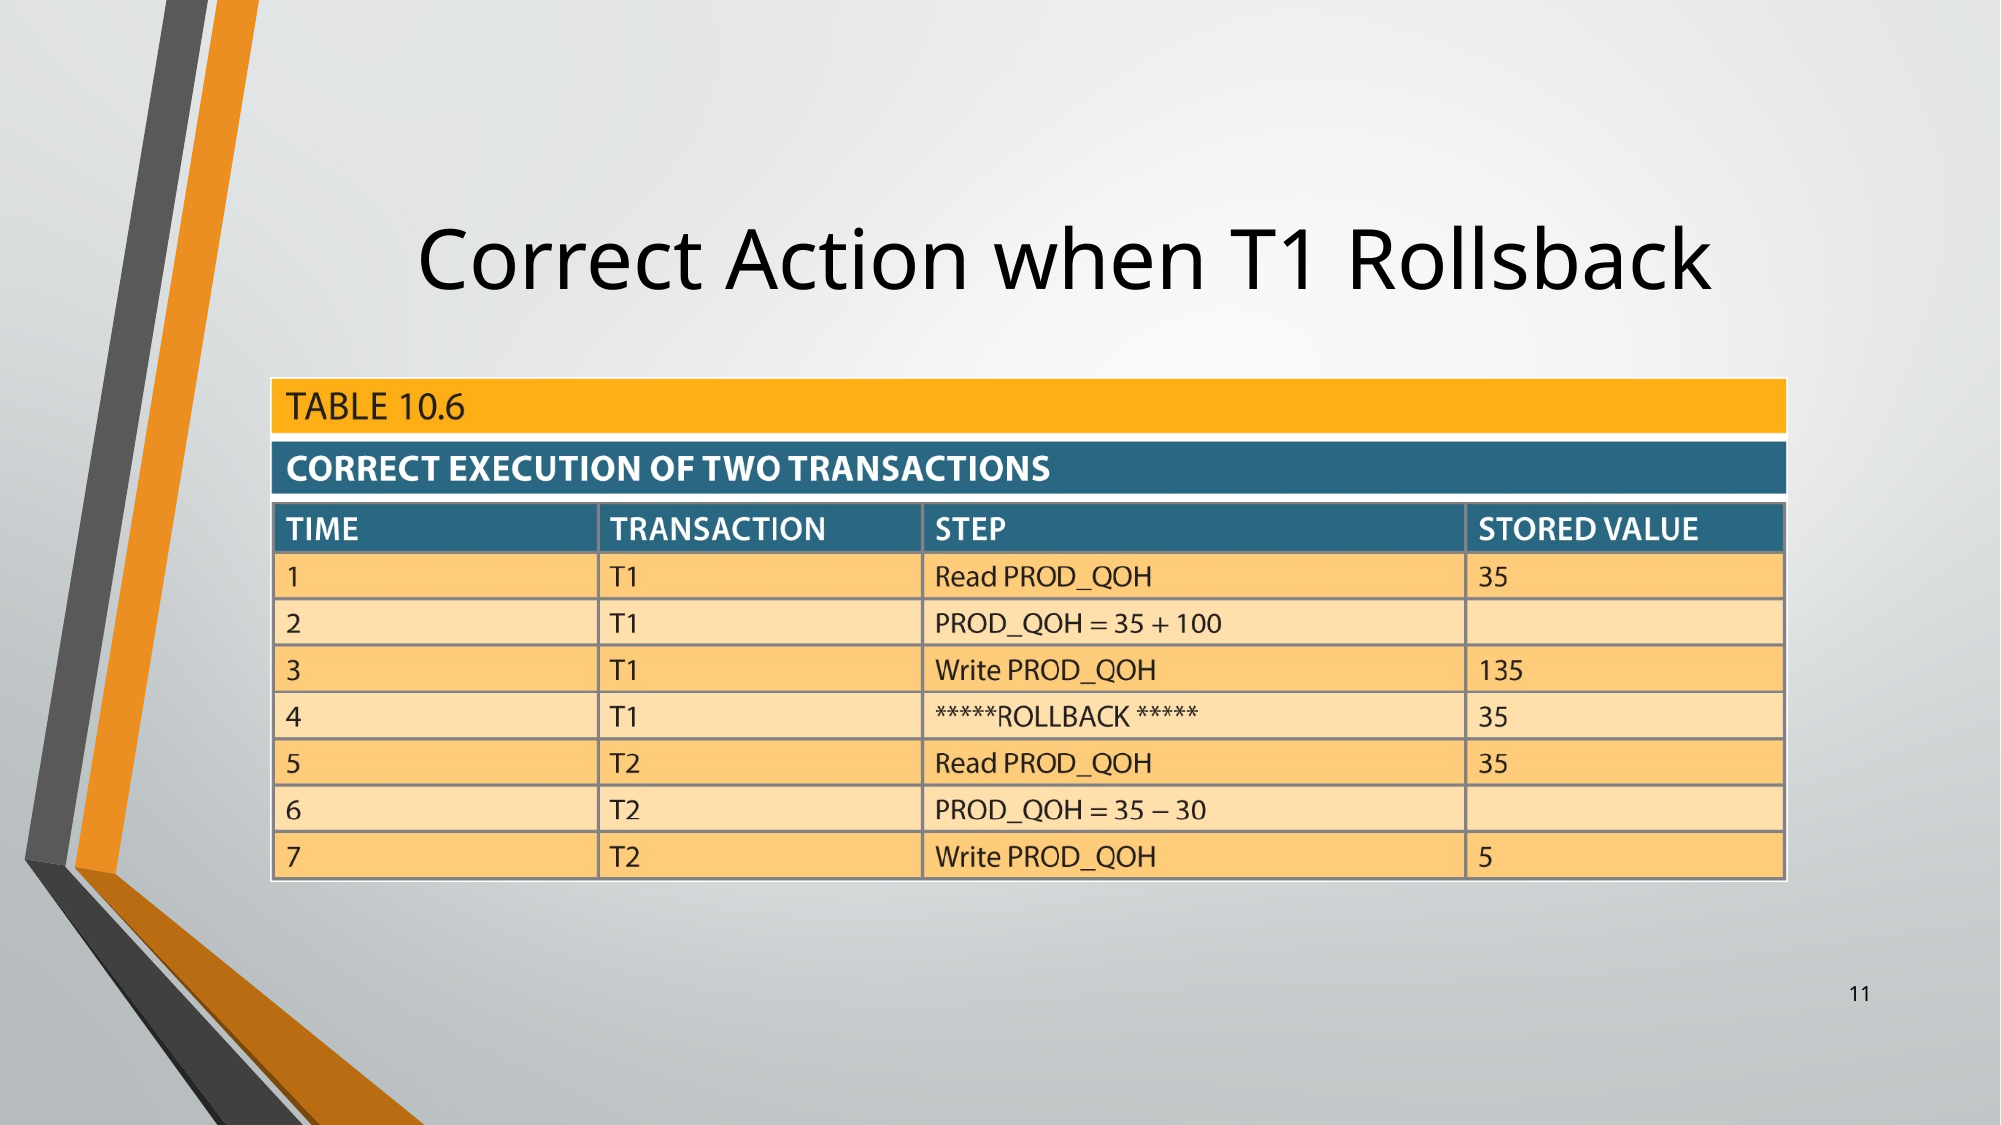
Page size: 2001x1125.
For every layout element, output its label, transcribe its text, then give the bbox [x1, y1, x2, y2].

title Correct Action when T1 Rollsback [243, 112, 1887, 400]
slide_number 11 [1796, 965, 1887, 1025]
picture [270, 377, 1789, 882]
